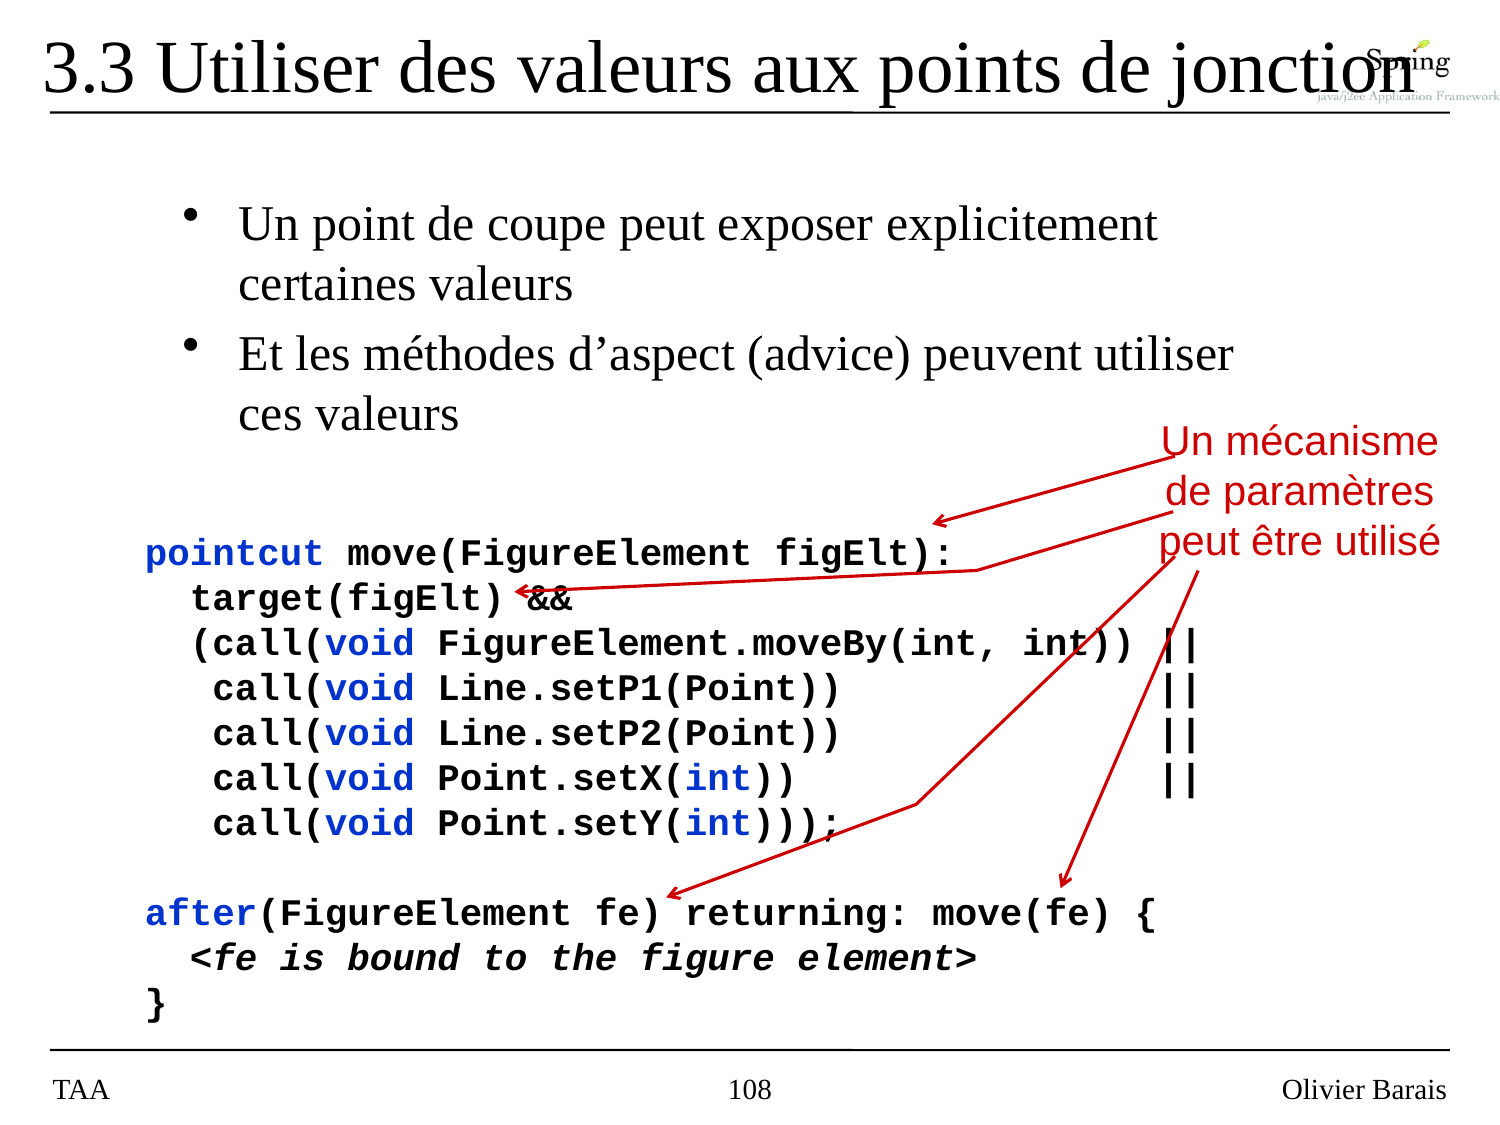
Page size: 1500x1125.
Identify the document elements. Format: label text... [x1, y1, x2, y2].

picture [1316, 0, 1500, 106]
text_box [514, 511, 1174, 599]
text_box [666, 556, 1176, 900]
text_box pointcut move(FigureElement figElt): target(figElt) && (call(void FigureElement.moveBy(int, int)) || call(void Line.setP1(Point)) || call(void Line.setP2(Point)) || call(void Point.setX(int)) || call(void Point.setY(int))); after(FigureElement fe) returning: move(fe) { <fe is bound to the figure element> } [85, 385, 1218, 1031]
slide_number Olivier Barais [1149, 1062, 1463, 1113]
footer 108 [512, 1062, 988, 1113]
text_box Un mécanisme de paramètres peut être utilisé [1137, 406, 1463, 572]
slide_number TAA [37, 1062, 350, 1113]
text_box [1059, 570, 1199, 889]
title 3.3 Utiliser des valeurs aux points de jonction [0, 24, 1459, 100]
text_box [932, 456, 1175, 528]
list Un point de coupe peut exposer explicitement certaines valeurs Et les méthodes d’aspect (advice) peuvent utiliser ces valeurs [167, 183, 1264, 323]
